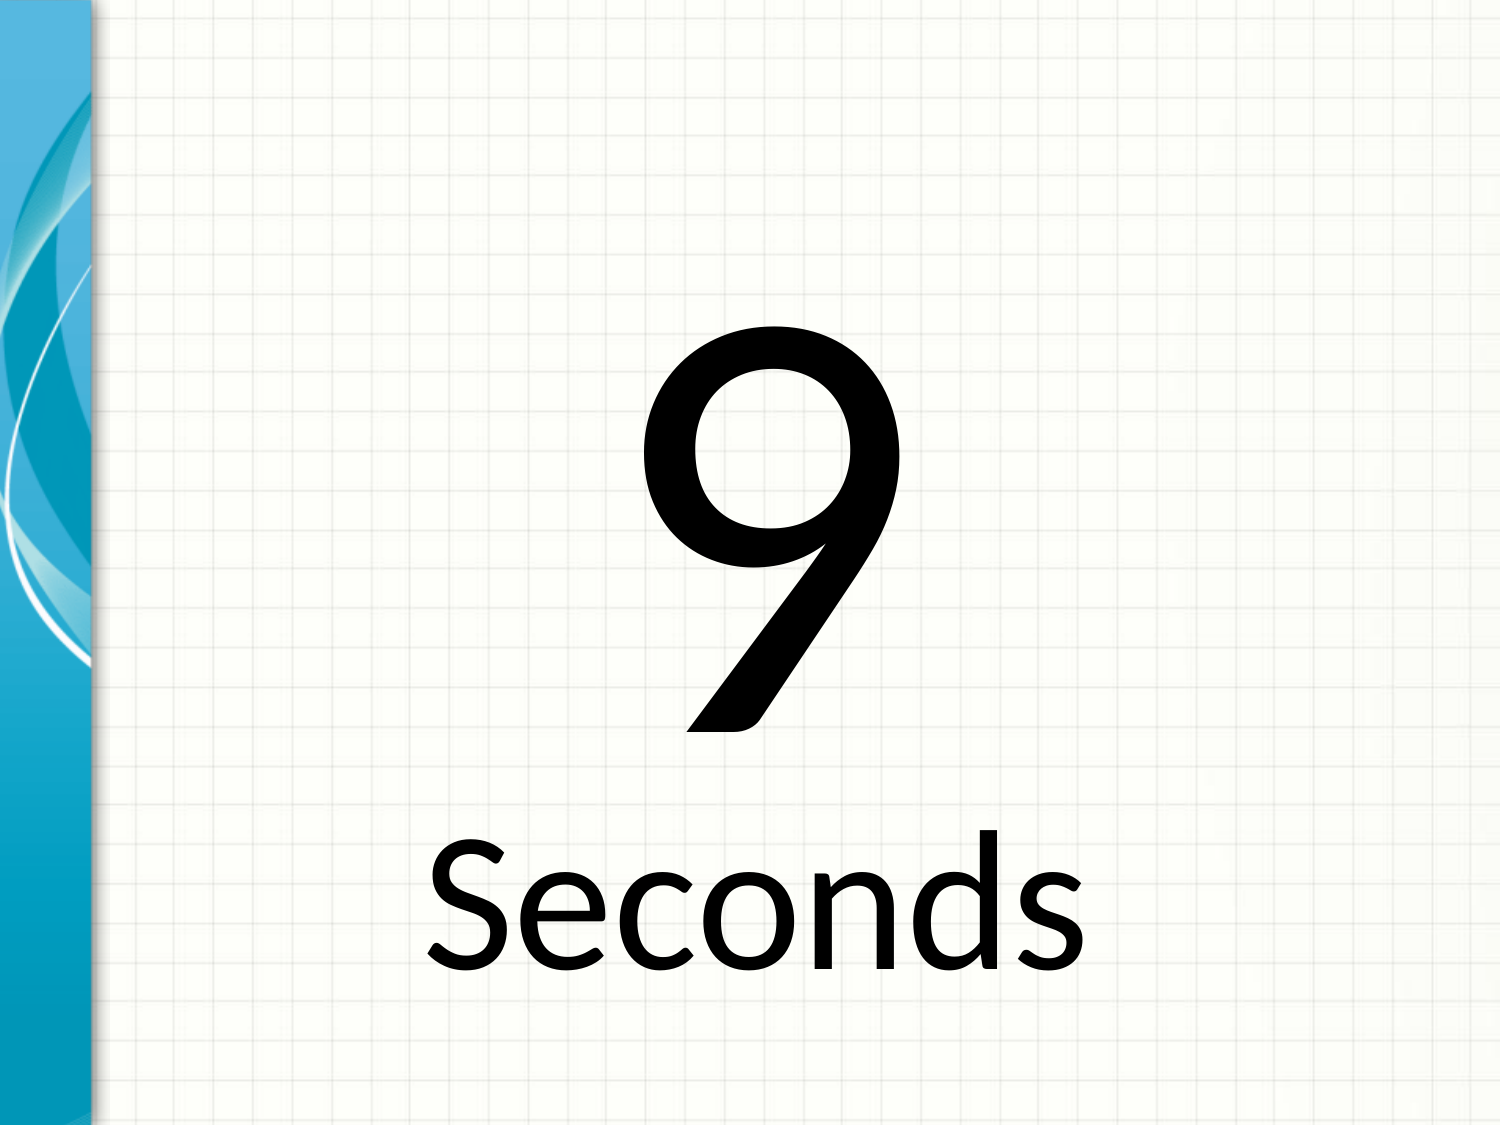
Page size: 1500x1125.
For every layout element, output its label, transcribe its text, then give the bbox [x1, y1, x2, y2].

picture [0, 0, 1500, 1125]
text_box Seconds [374, 762, 1138, 1018]
text_box 9 [349, 99, 1175, 865]
